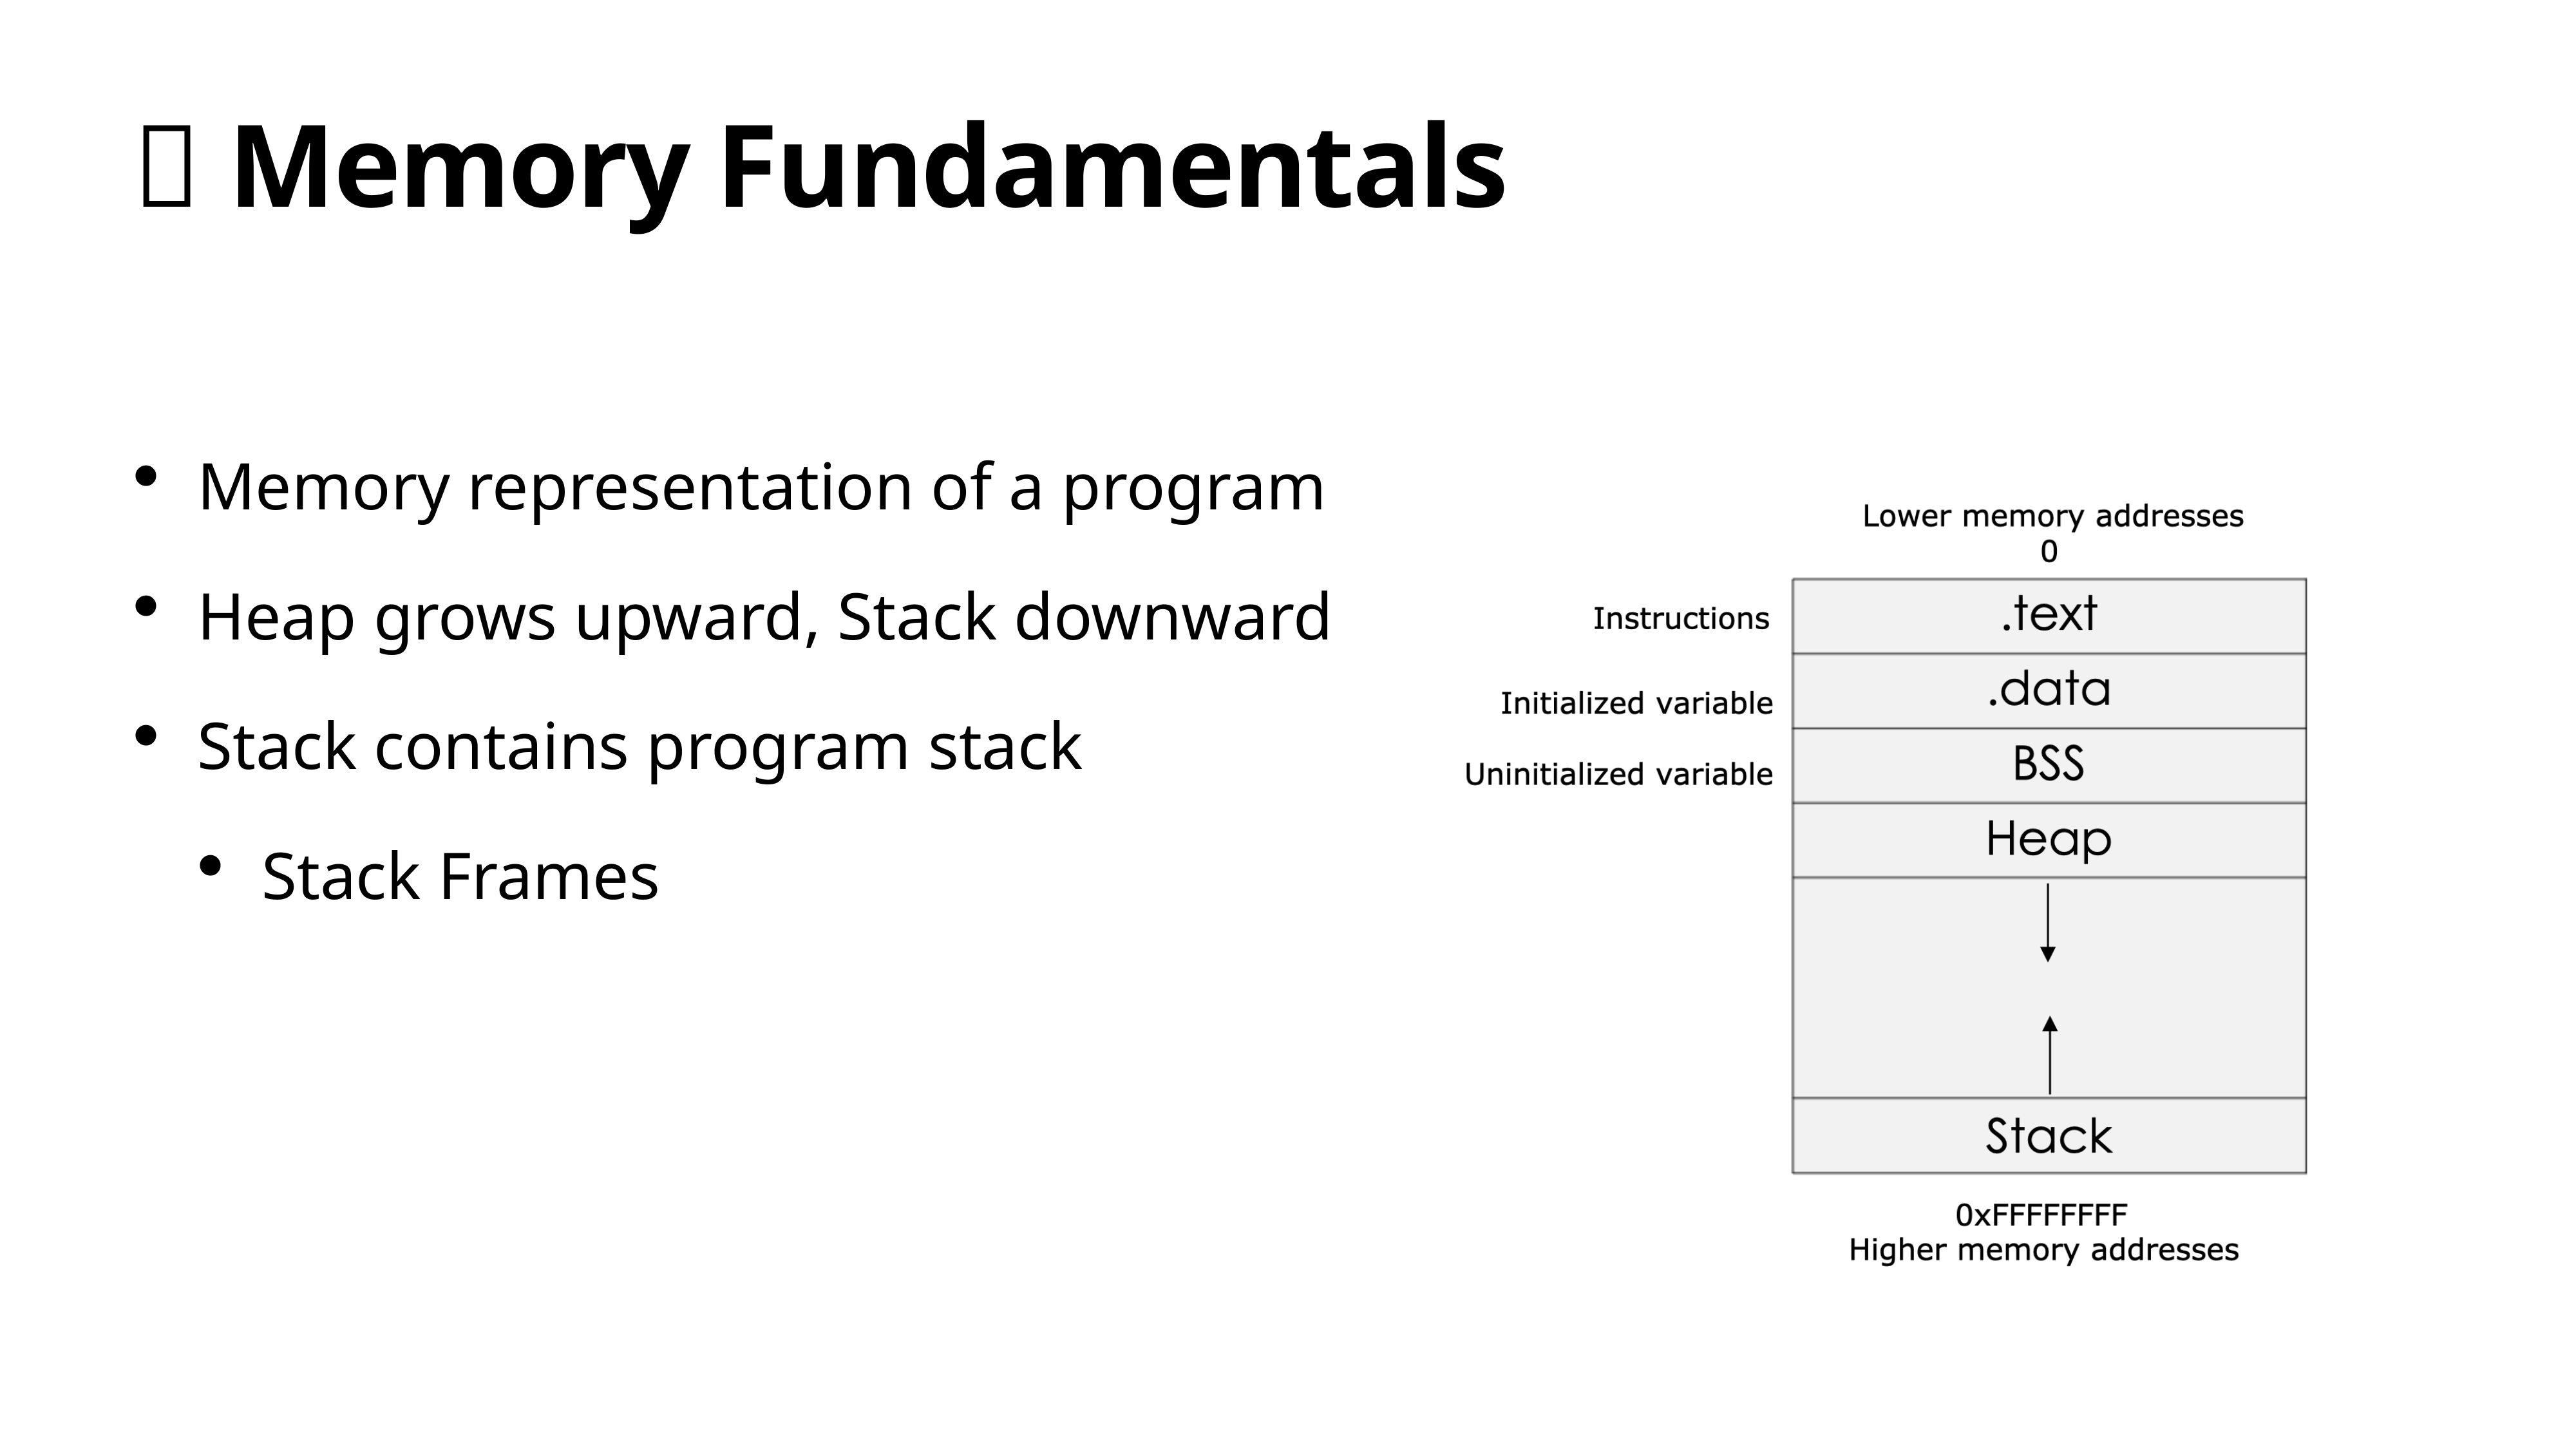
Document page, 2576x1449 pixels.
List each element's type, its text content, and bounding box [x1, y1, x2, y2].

picture [1459, 501, 2339, 1269]
title 🧠 Memory Fundamentals [127, 113, 2449, 266]
list Memory representation of a program Heap grows upward, Stack downward Stack contains program stack Stack Frames [127, 448, 2449, 1321]
